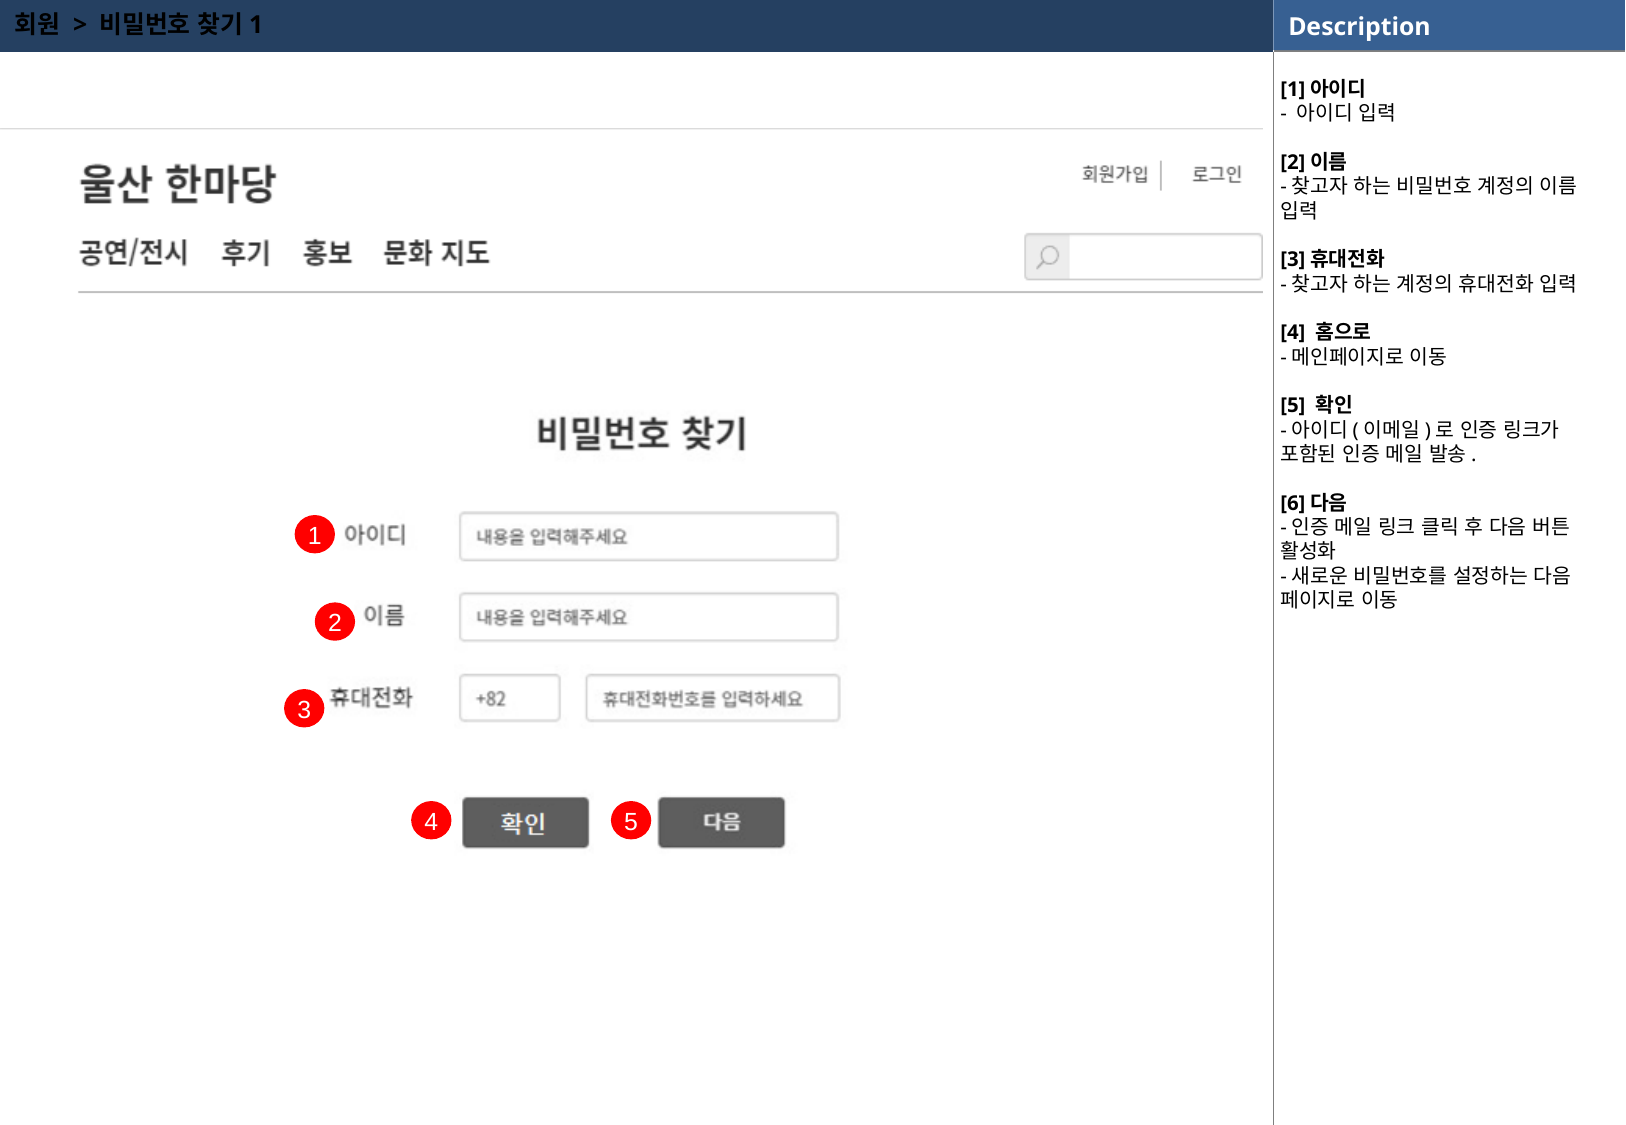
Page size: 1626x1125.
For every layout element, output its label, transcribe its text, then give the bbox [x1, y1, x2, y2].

text_box [1]아이디 - 아이디 입력 [2]이름 -찾고자 하는 비밀번호 계정의 이름 입력 [3]휴대전화 -찾고자 하는 계정의 휴대전화 입력 [4] 홈으로 -메인페이지로 이동 [5] 확인 -아이디(이메일)로 인증 링크가 포함된 인증 메일 발송. [6]다음 -인증 메일 링크 클릭 후 다음 버튼 활성화 -새로운 비밀번호를 설정하는 다음 페이지로 이동 [1273, 51, 1625, 1124]
picture [0, 128, 1263, 1115]
list 회원 > 비밀번호 찾기1 [0, 0, 1238, 52]
